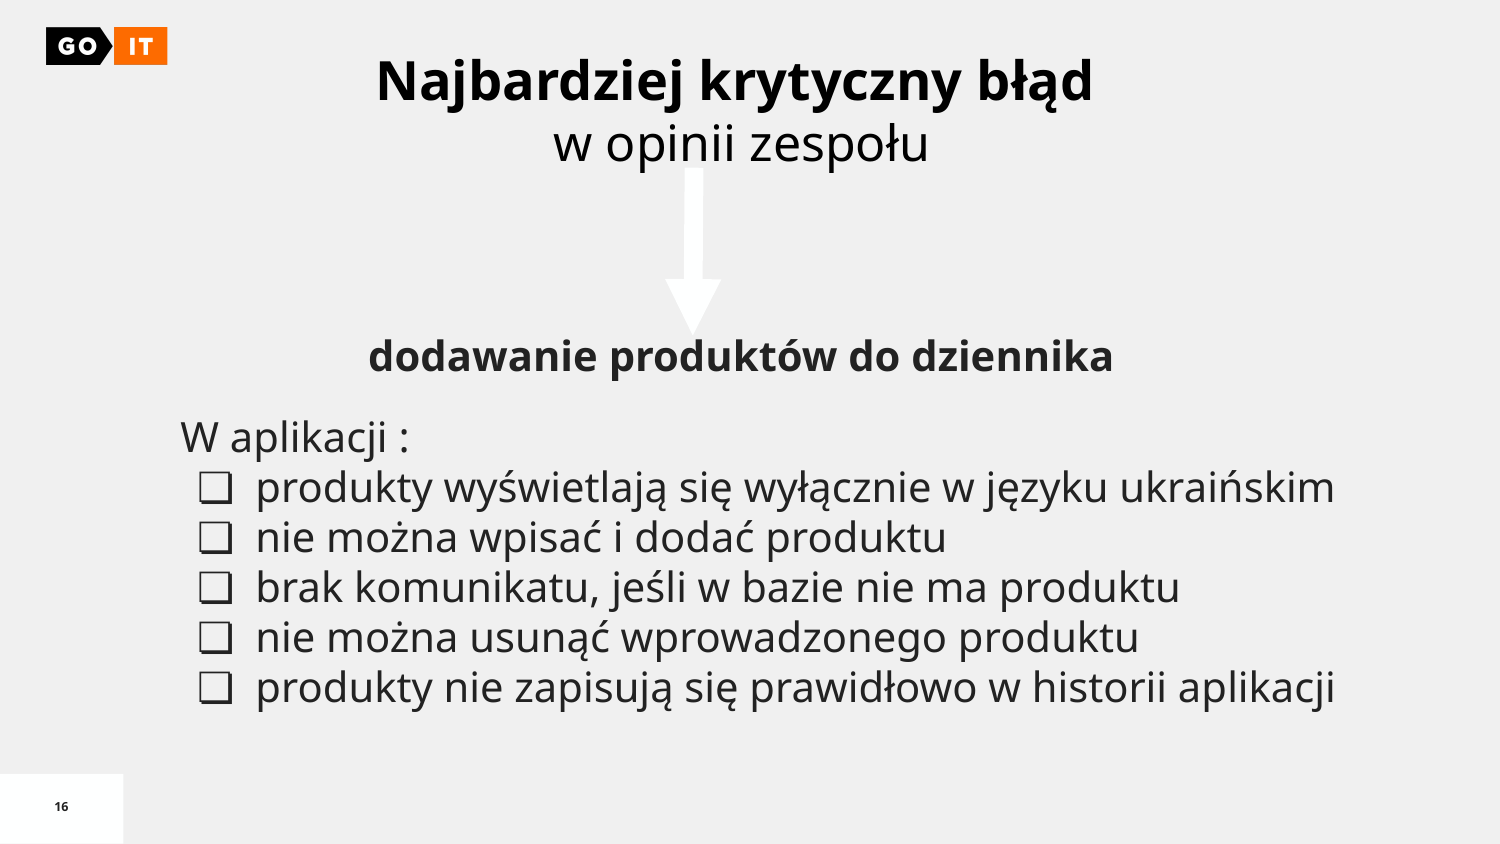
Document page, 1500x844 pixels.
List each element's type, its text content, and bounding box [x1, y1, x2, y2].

text_box Najbardziej krytyczny błąd w opinii zespołu [282, 30, 1202, 188]
text_box dodawanie produktów do dziennika [353, 315, 1251, 396]
text_box W aplikacji : produkty wyświetlają się wyłącznie w języku ukraińskim nie można wpisać i dodać produktu brak komunikatu, jeśli w bazie nie ma produktu nie można usunąć wprowadzonego produktu produkty nie zapisują się prawidłowo w historii aplikacji [165, 396, 1389, 553]
picture [46, 27, 168, 65]
